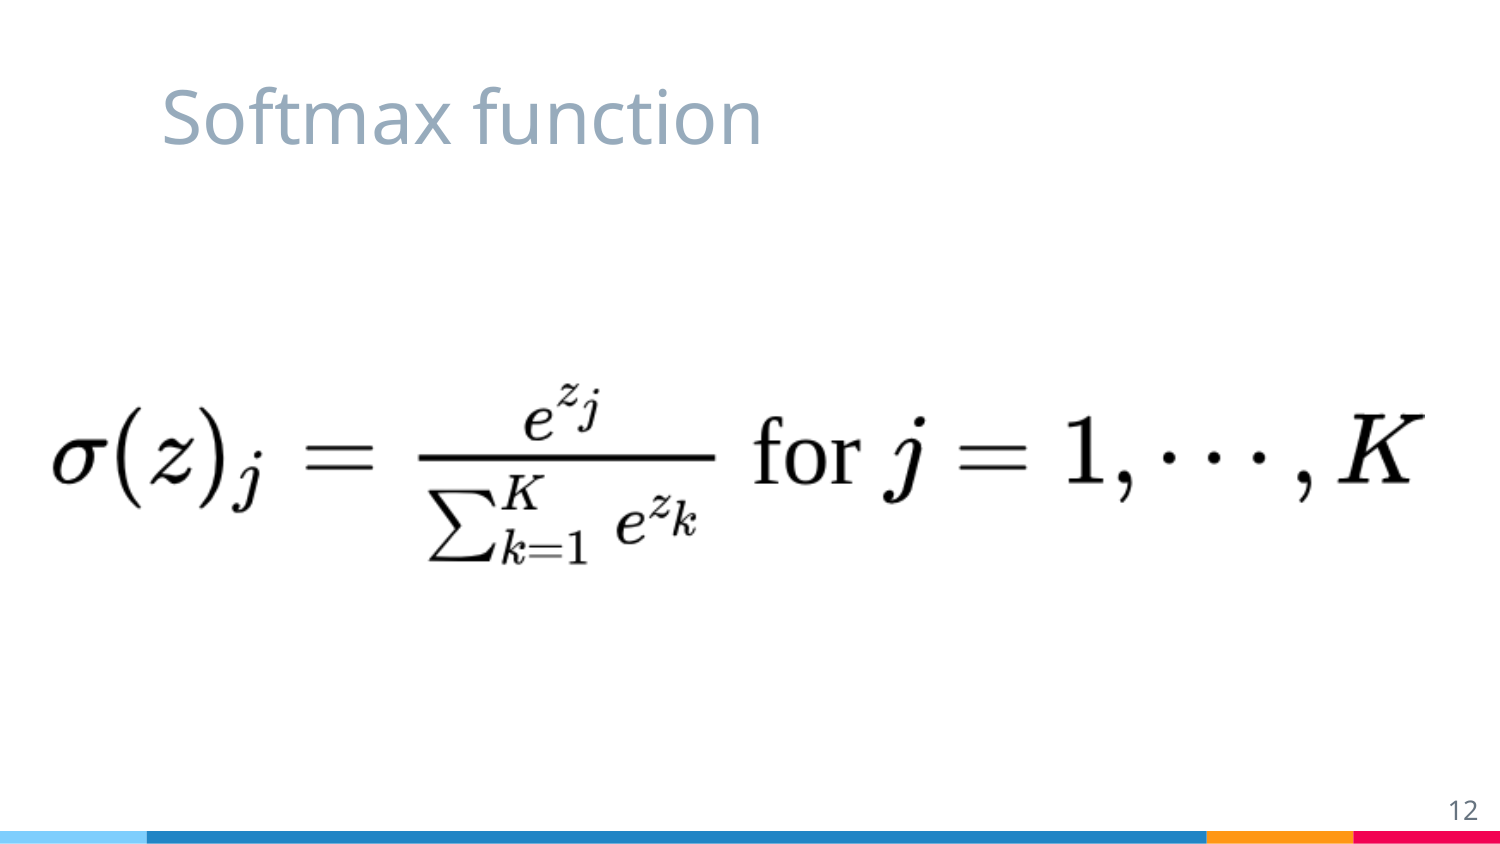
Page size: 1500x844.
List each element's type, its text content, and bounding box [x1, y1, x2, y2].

title Softmax function [146, 33, 1207, 175]
picture [50, 377, 1426, 573]
slide_number ‹#› [1403, 779, 1494, 844]
